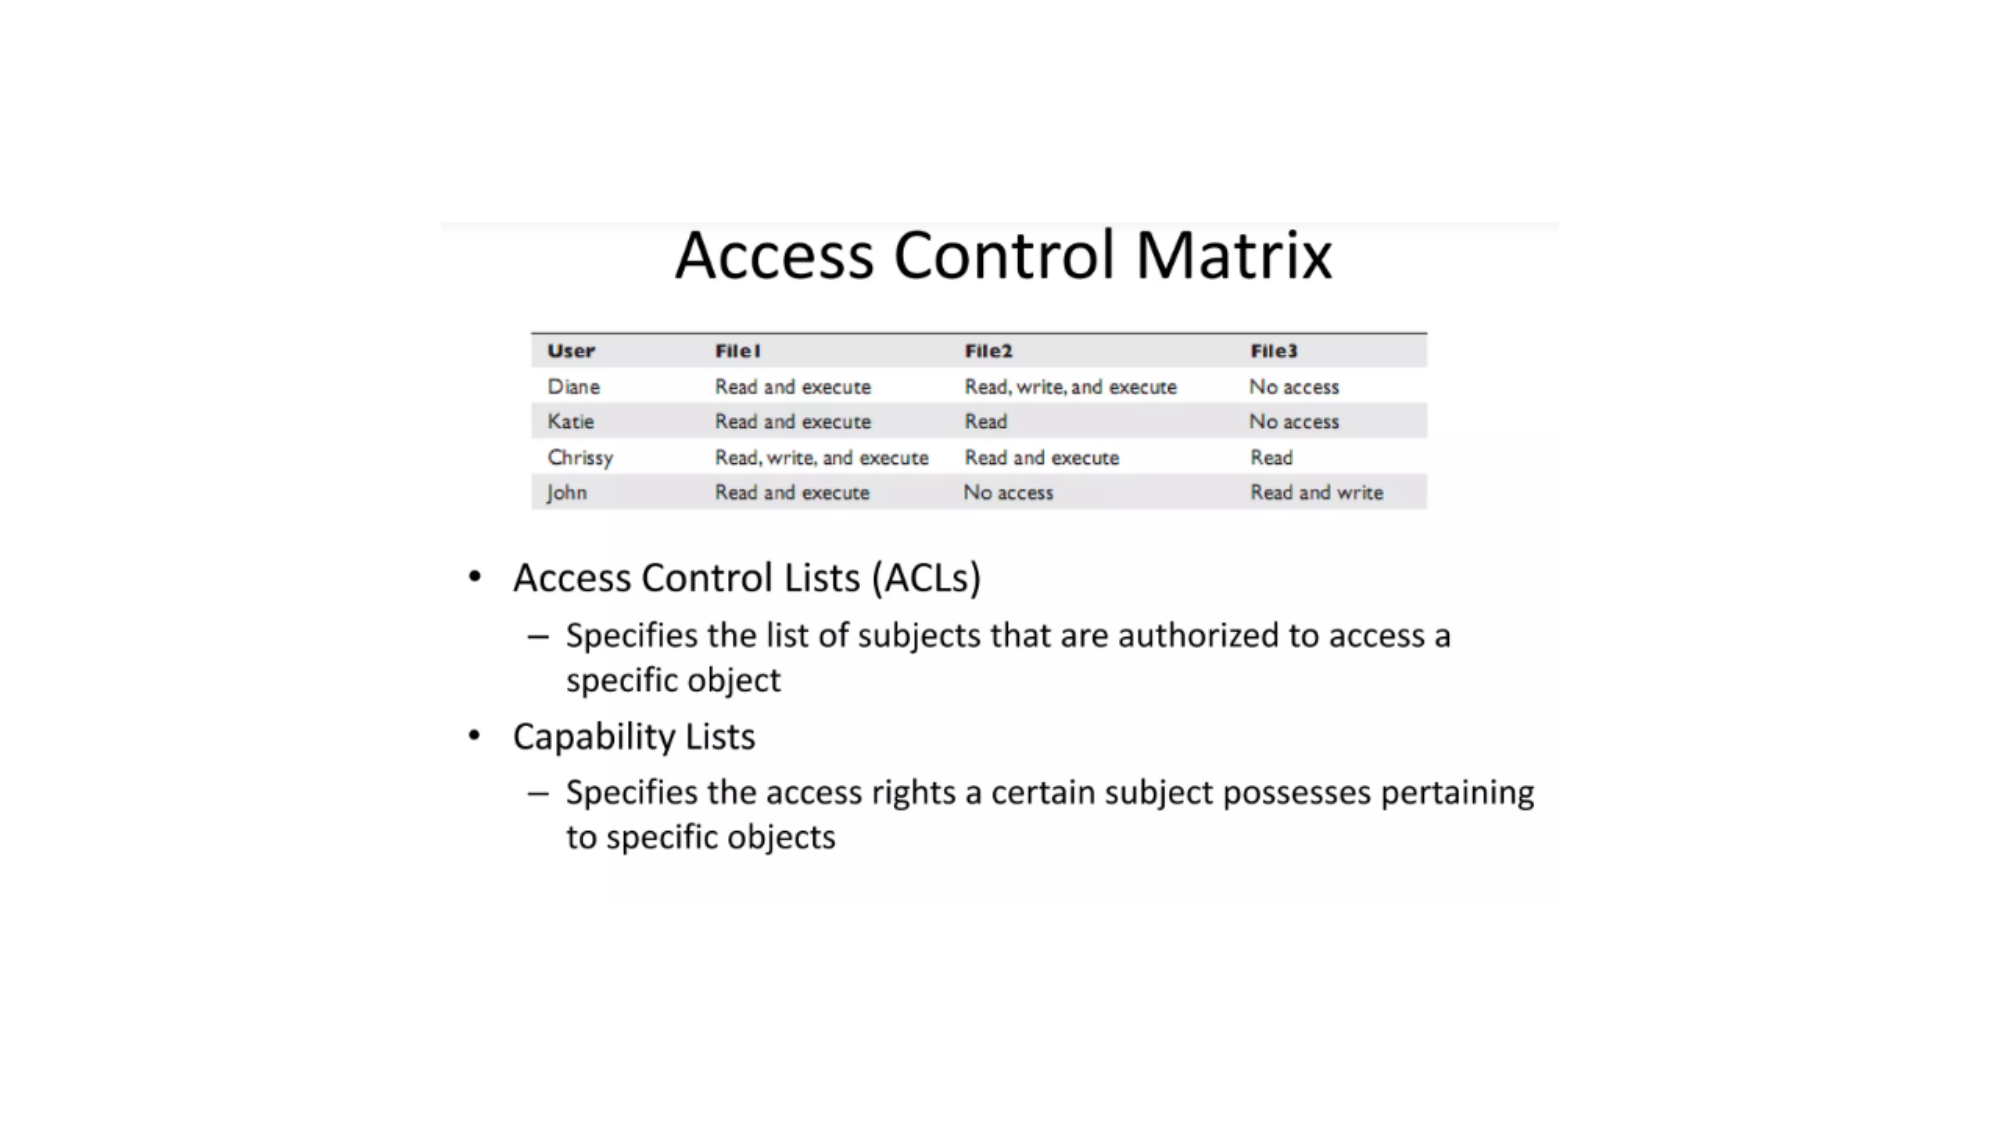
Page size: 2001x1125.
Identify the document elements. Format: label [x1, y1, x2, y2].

picture [441, 222, 1559, 903]
